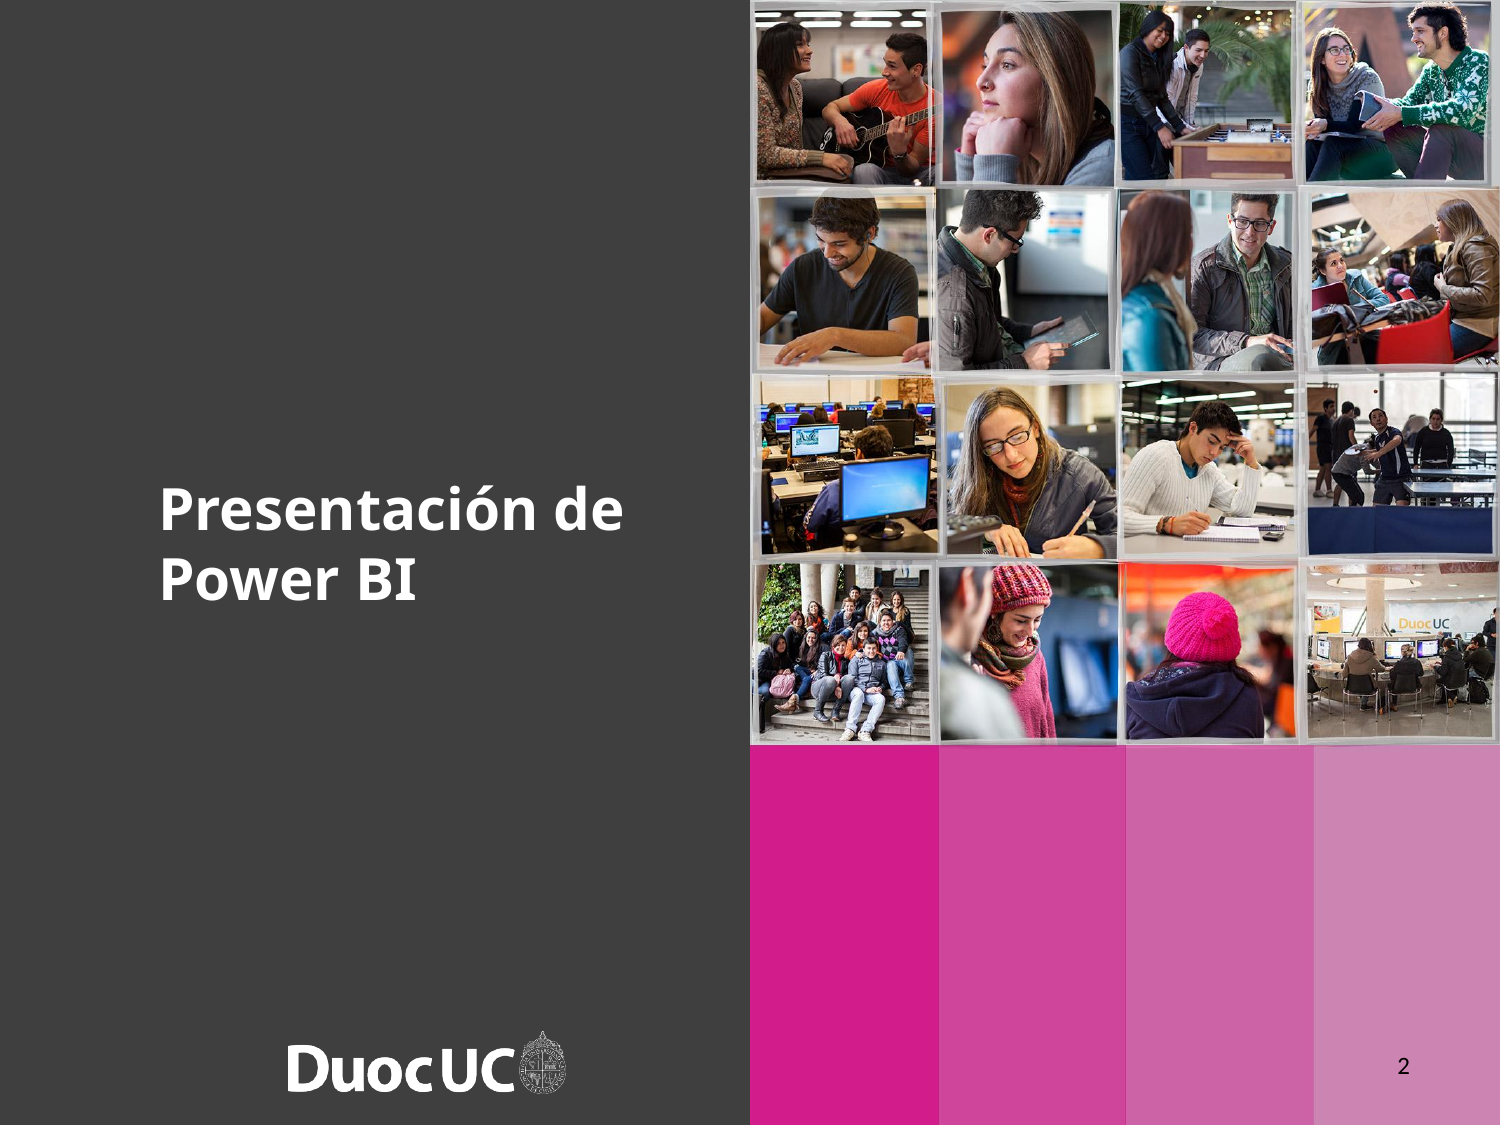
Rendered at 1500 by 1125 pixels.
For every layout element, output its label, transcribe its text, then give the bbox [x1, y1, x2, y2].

picture [750, 0, 1500, 1125]
picture [288, 1031, 566, 1094]
text_box Presentación de Power BI [143, 464, 670, 620]
text_box 2 [1074, 1042, 1425, 1103]
